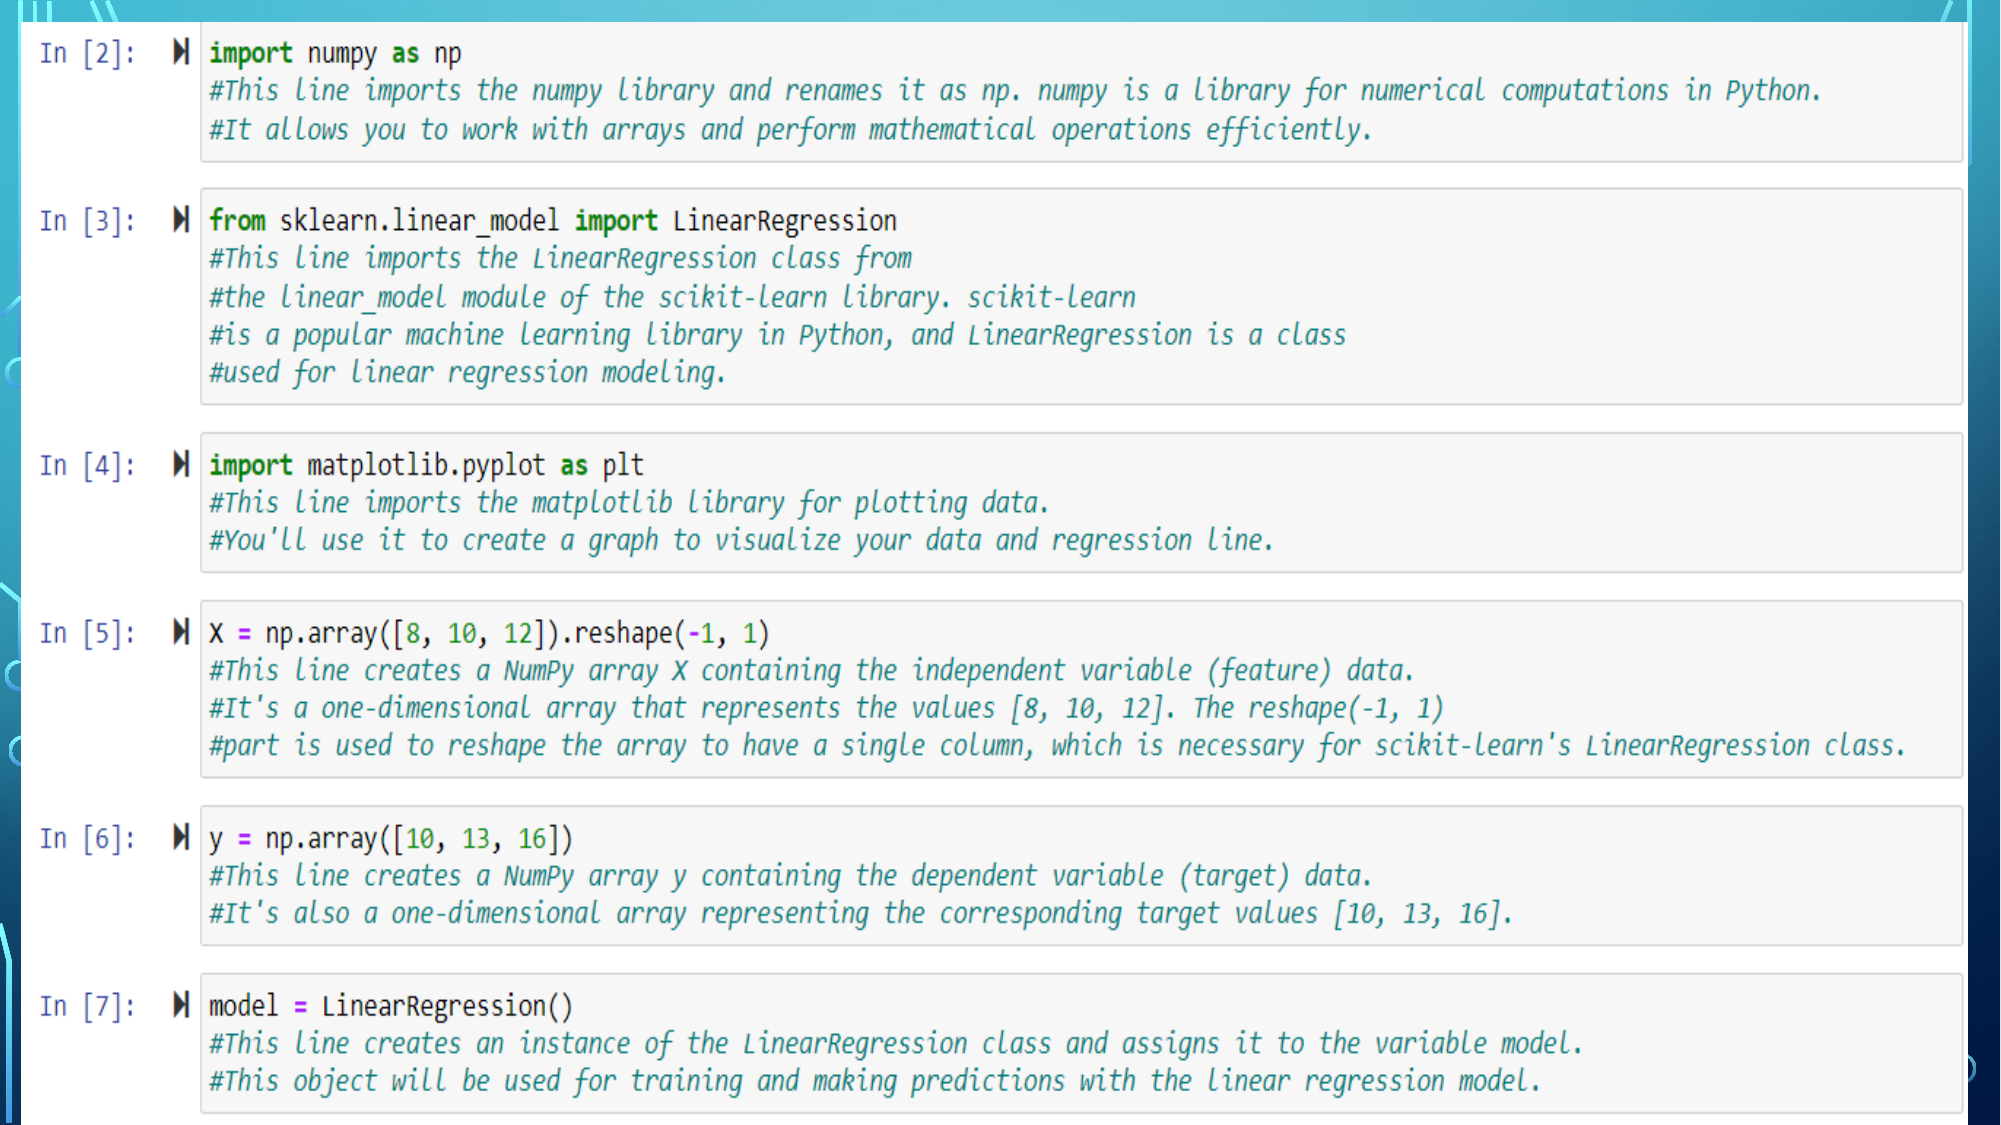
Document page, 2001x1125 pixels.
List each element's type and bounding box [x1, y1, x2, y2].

list [20, 22, 1969, 1125]
